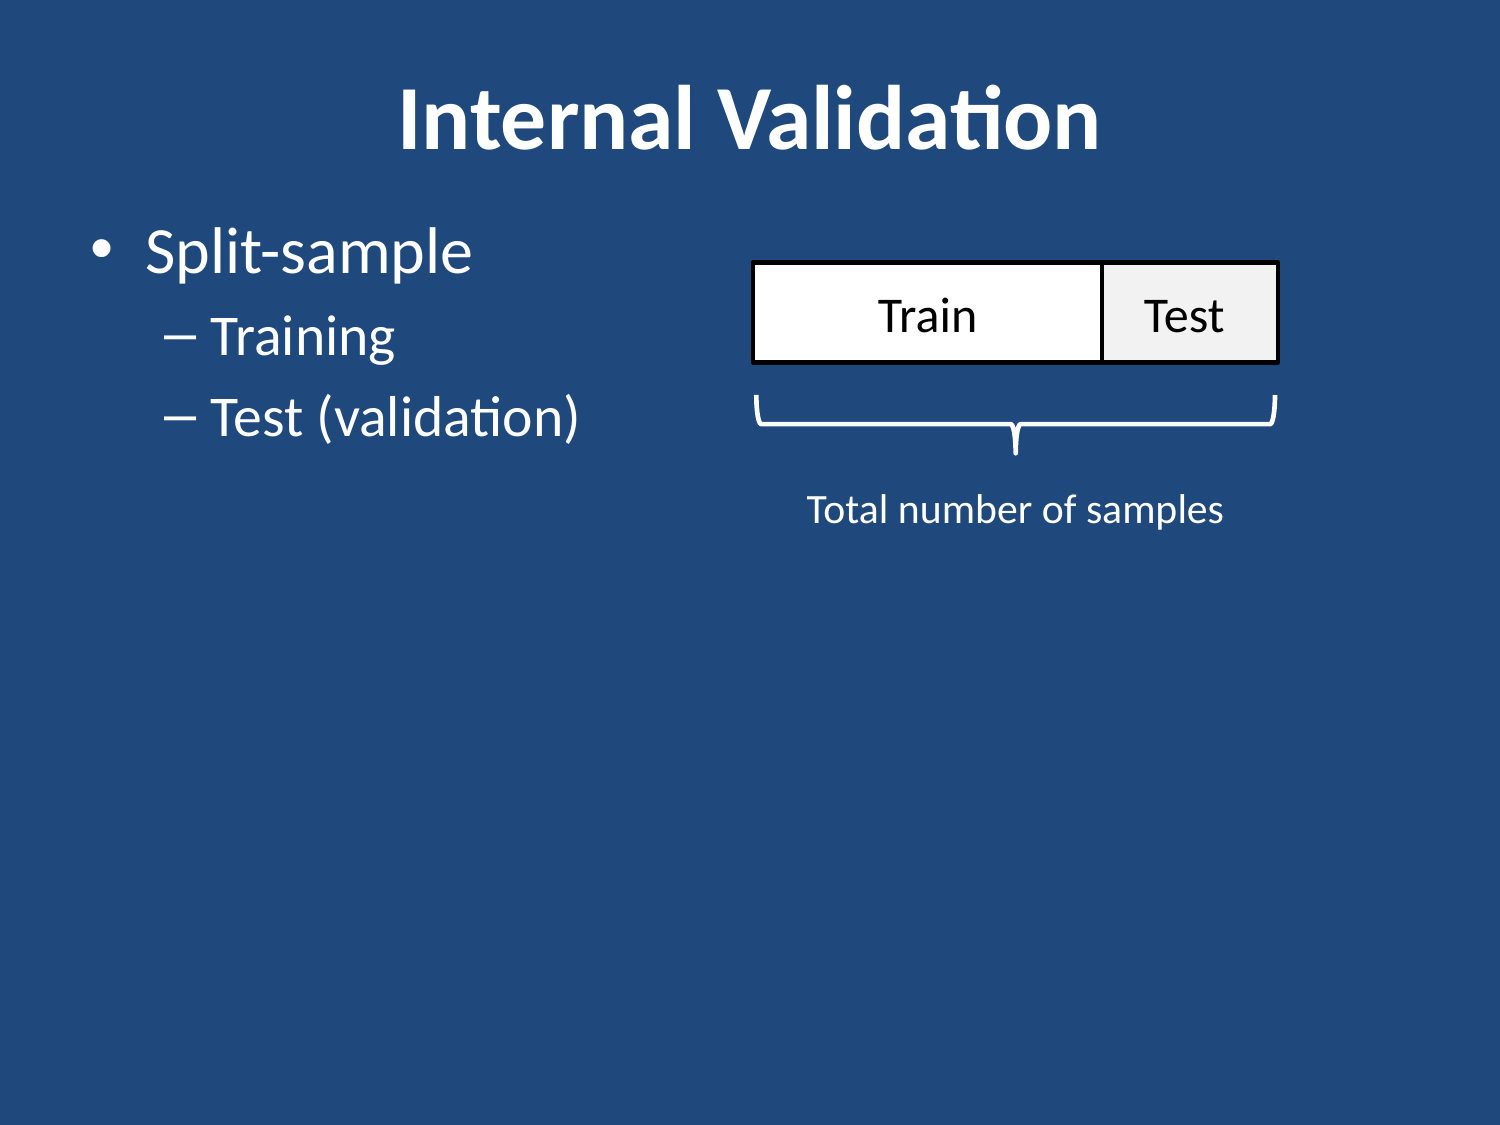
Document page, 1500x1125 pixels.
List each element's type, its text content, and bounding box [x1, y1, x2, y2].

text_box Total number of samples [791, 474, 1240, 540]
list Split-sample Training Test (validation) Cross-validation Leave-one-out K-fold Jack-knife n-1 for training, 1 validate Bootstrap Random subsample [75, 200, 1425, 1040]
text_box Train [751, 260, 1104, 365]
title Internal Validation [75, 37, 1425, 188]
text_box Test [1104, 260, 1280, 365]
text_box [755, 394, 1276, 455]
